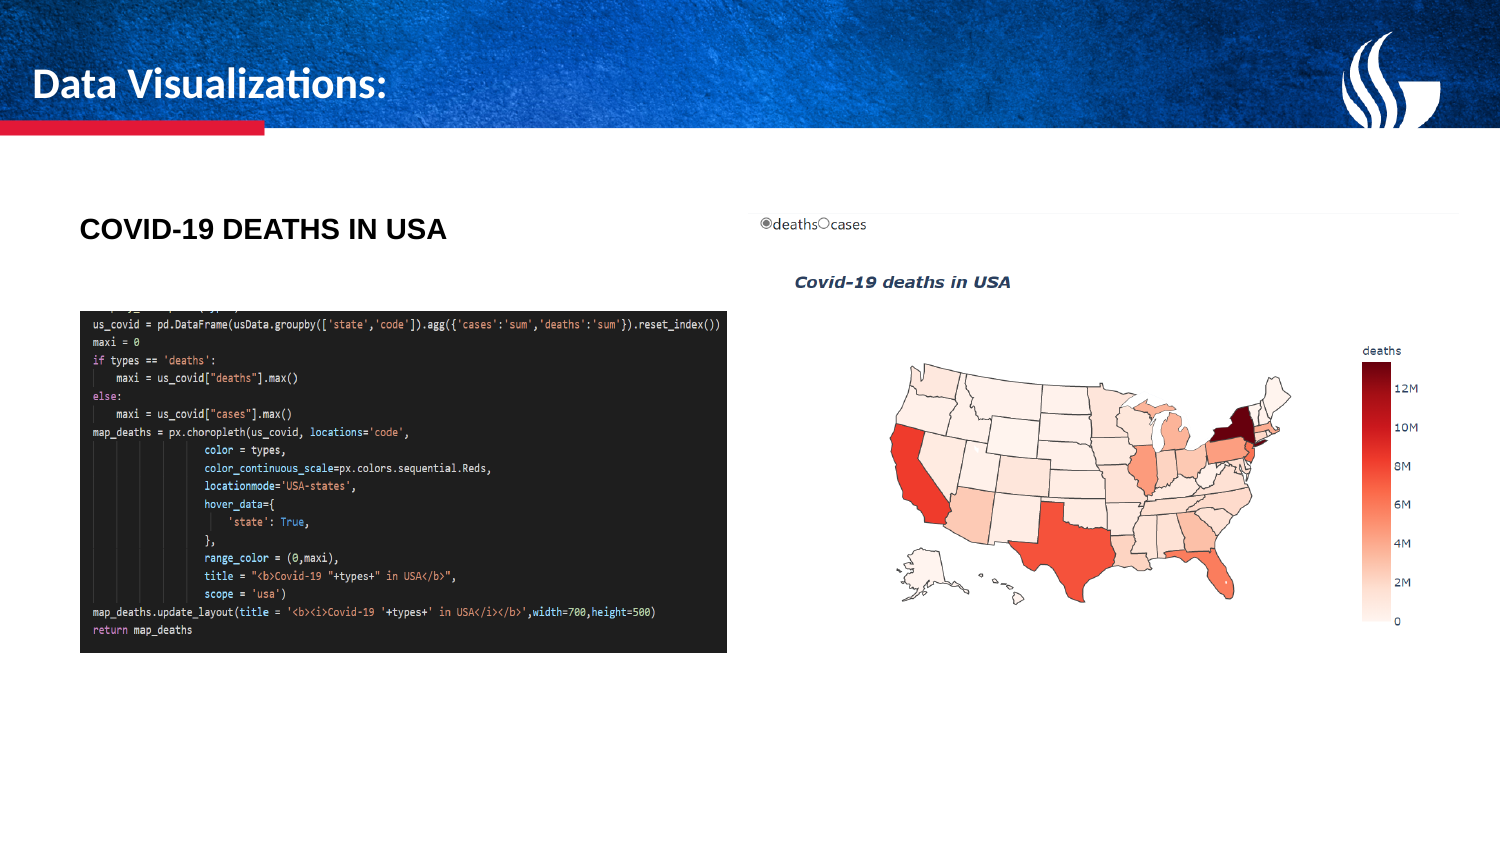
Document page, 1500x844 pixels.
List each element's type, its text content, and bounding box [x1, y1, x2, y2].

text_box COVID-19 DEATHS IN USA [64, 195, 727, 260]
text_box Data Visualizations: [17, 45, 648, 123]
text_box [127, 290, 742, 472]
picture [0, 0, 1500, 844]
